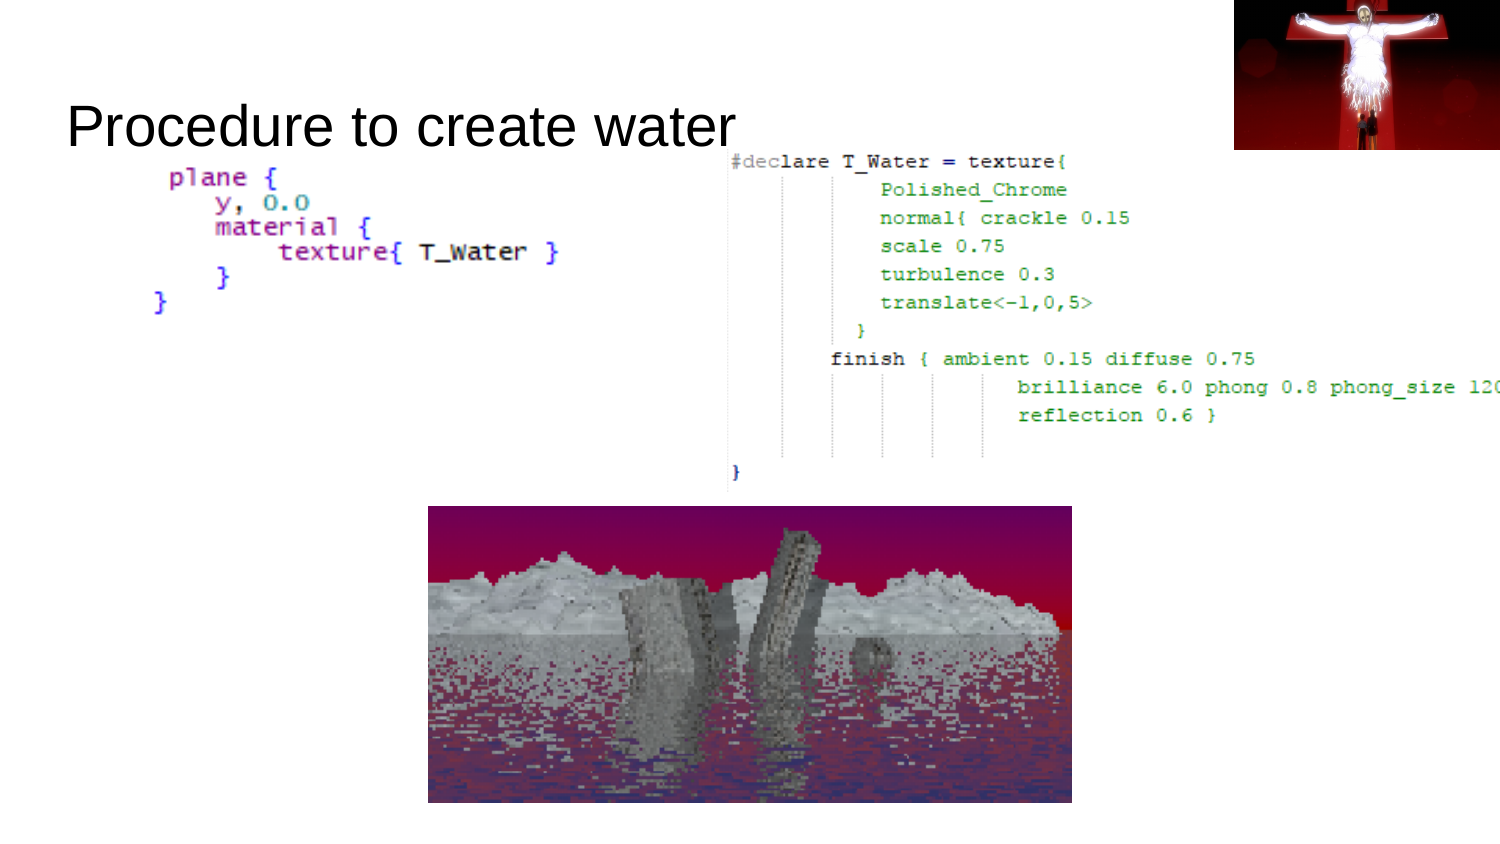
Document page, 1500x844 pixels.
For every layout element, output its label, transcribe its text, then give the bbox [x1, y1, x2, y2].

picture [727, 0, 1500, 492]
picture [428, 506, 1072, 803]
title Procedure to create water [51, 72, 1229, 167]
picture [149, 166, 564, 326]
